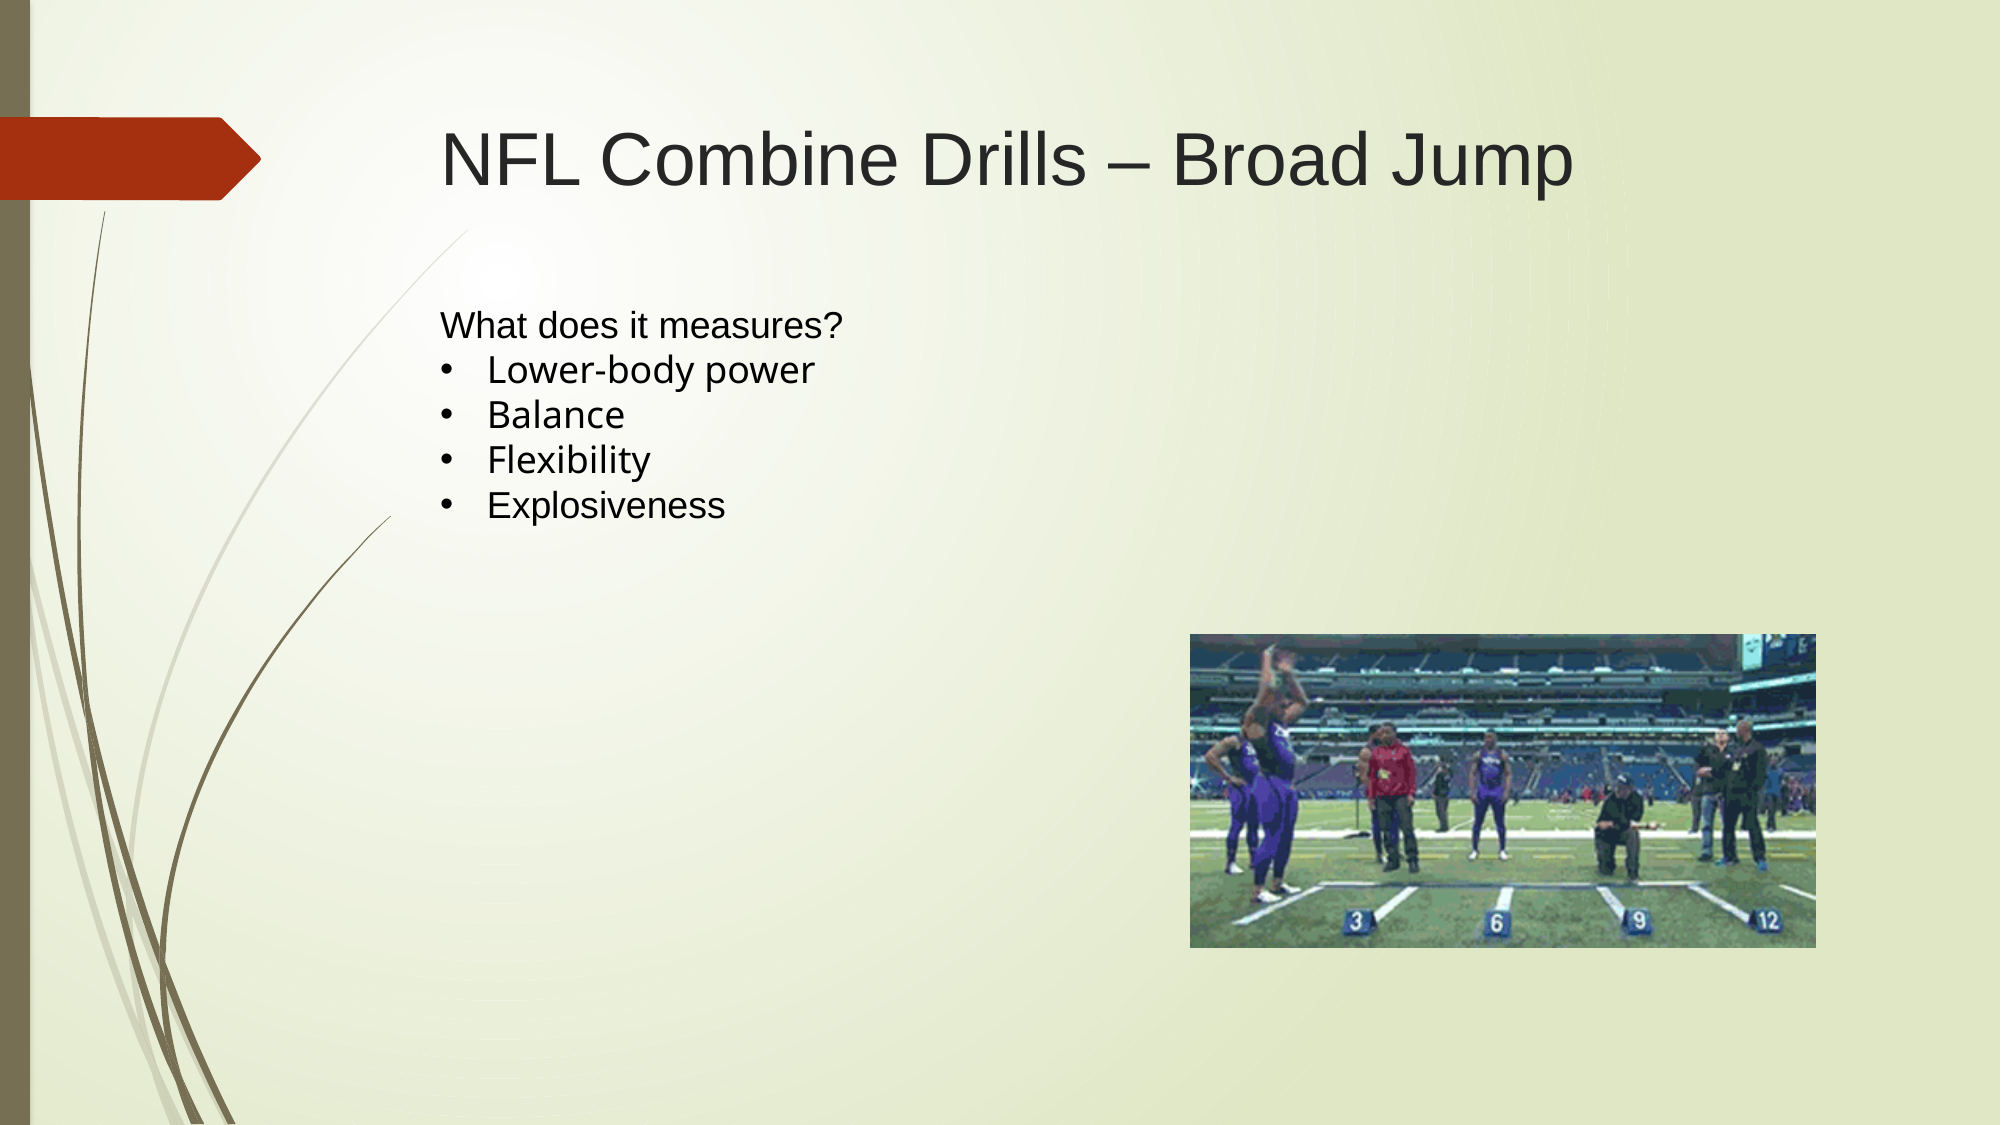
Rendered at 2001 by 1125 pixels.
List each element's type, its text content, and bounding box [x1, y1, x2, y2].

text_box What does it measures? Lower-body power Balance Flexibility Explosiveness [425, 293, 1904, 534]
title NFL Combine Drills – Broad Jump [425, 102, 1888, 293]
picture [1190, 634, 1816, 948]
